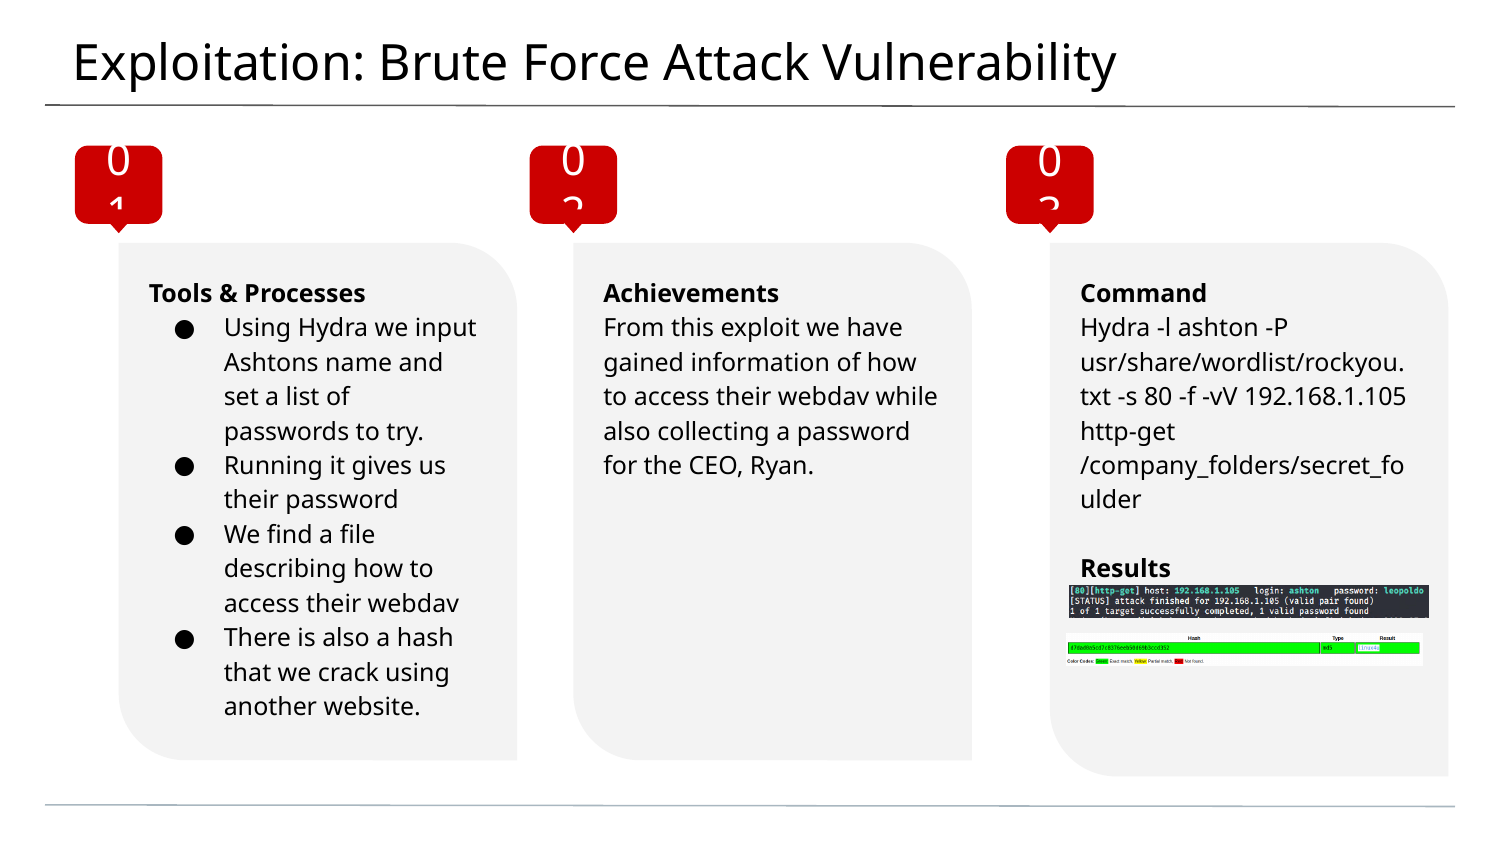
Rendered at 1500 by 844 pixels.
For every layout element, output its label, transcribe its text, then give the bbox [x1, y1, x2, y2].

text_box Command Hydra -l ashton -P usr/share/wordlist/rockyou.txt -s 80 -f -vV 192.168.1.105 http-get /company_folders/secret_foulder Results [1050, 242, 1439, 777]
picture [1069, 585, 1430, 619]
text_box Tools & Processes Using Hydra we input Ashtons name and set a list of passwords to try. Running it gives us their password We find a file describing how to access their webdav There is also a hash that we crack using another website. [118, 242, 508, 761]
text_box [74, 145, 163, 234]
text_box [1005, 145, 1094, 234]
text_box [529, 145, 618, 234]
picture [1066, 632, 1423, 666]
text_box Achievements From this exploit we have gained information of how to access their webdav while also collecting a password for the CEO, Ryan. [573, 242, 972, 761]
text_box [1439, 275, 1449, 777]
title Exploitation: Brute Force Attack Vulnerability [0, 0, 1500, 88]
text_box [508, 275, 518, 761]
